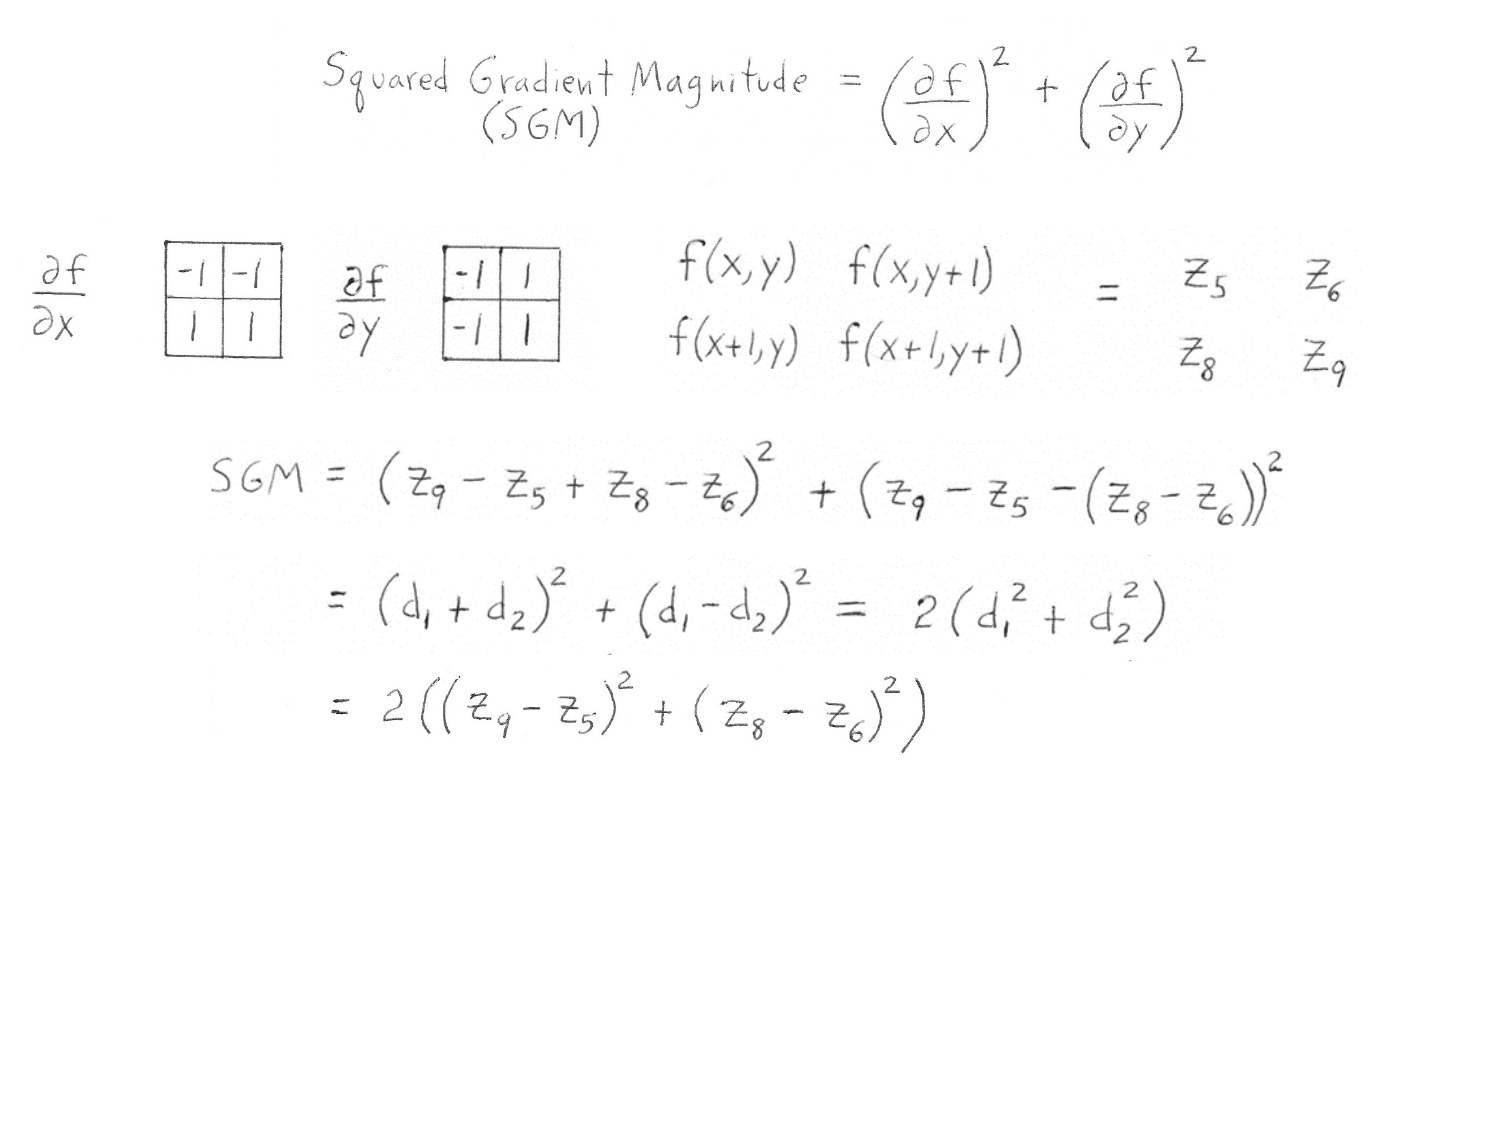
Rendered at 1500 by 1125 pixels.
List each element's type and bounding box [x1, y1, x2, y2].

picture [194, 554, 1228, 656]
picture [274, 14, 1226, 186]
picture [209, 419, 1291, 526]
picture [659, 224, 1368, 396]
picture [14, 209, 603, 393]
picture [209, 659, 1324, 758]
